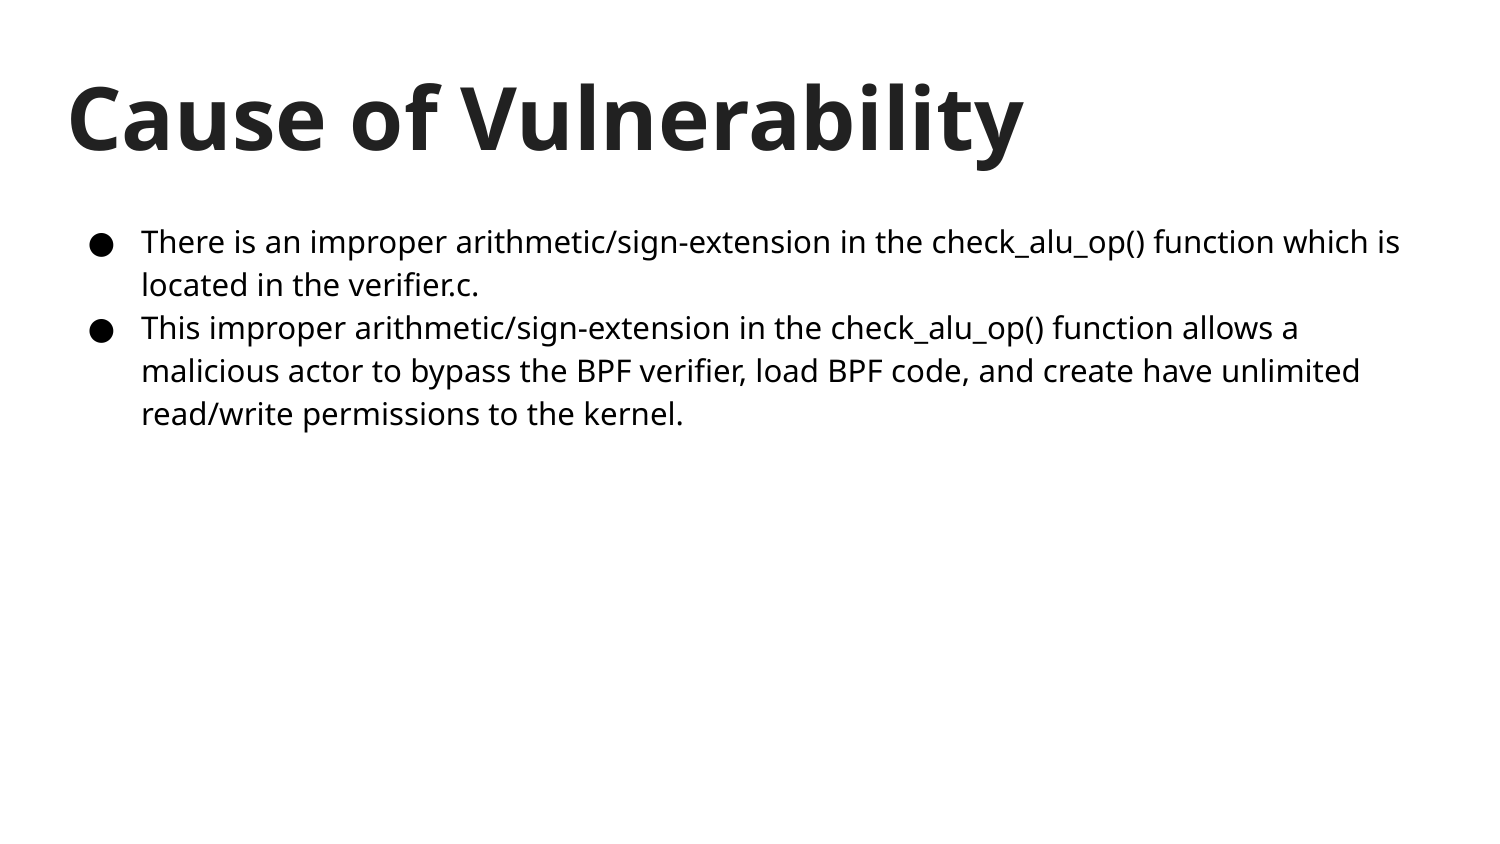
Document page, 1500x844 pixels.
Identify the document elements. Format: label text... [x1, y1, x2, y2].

list There is an improper arithmetic/sign-extension in the check_alu_op() function which is located in the verifier.c. This improper arithmetic/sign-extension in the check_alu_op() function allows a malicious actor to bypass the BPF verifier, load BPF code, and create have unlimited read/write permissions to the kernel. [51, 201, 1449, 750]
title Cause of Vulnerability [51, 48, 1449, 180]
